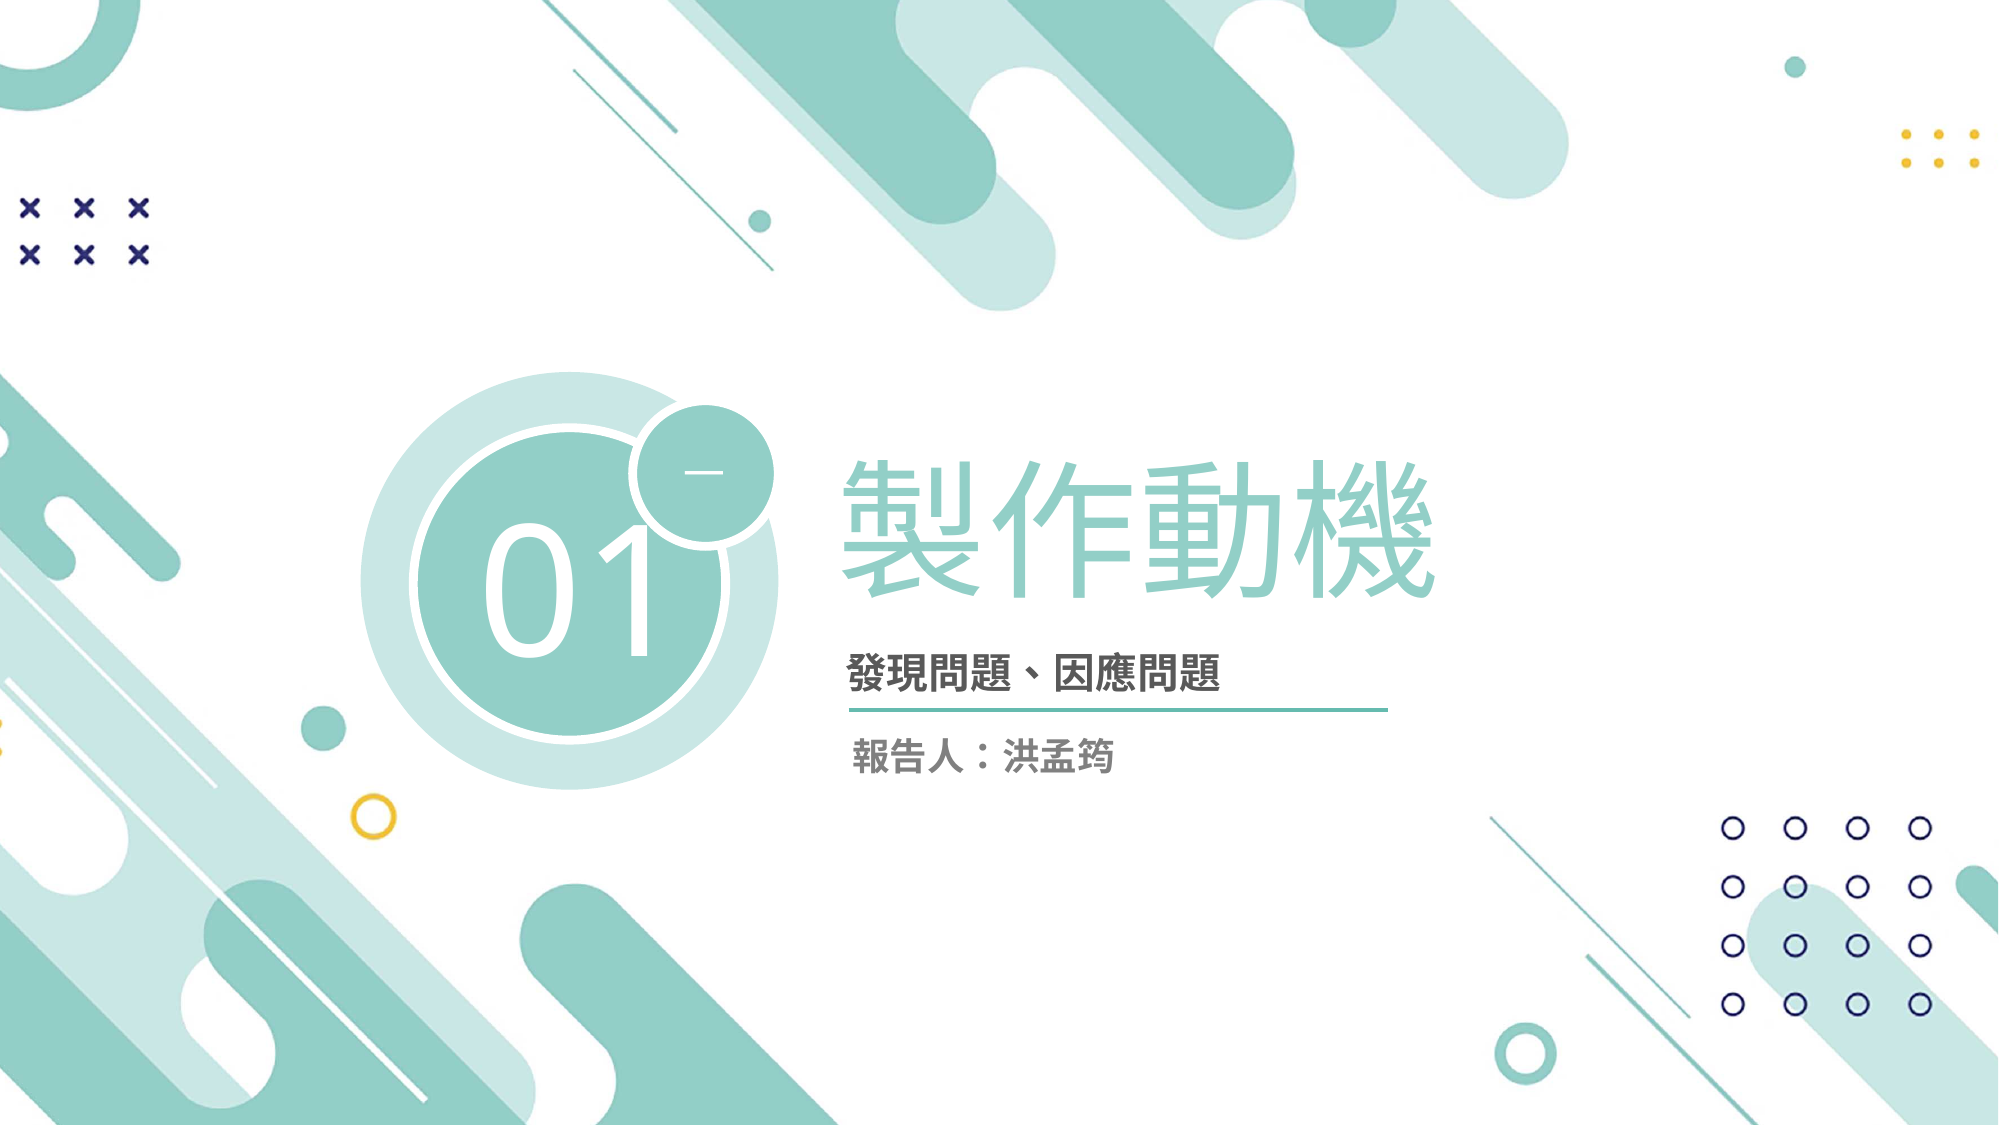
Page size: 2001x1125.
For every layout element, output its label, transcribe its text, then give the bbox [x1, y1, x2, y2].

text_box 製作動機 [821, 428, 1840, 624]
text_box 發現問題、因應問題 [830, 629, 1792, 746]
picture [0, 0, 1999, 1125]
text_box 報告人：洪孟筠 [810, 721, 1157, 783]
text_box 一 [669, 440, 742, 507]
text_box 01 [463, 465, 710, 703]
